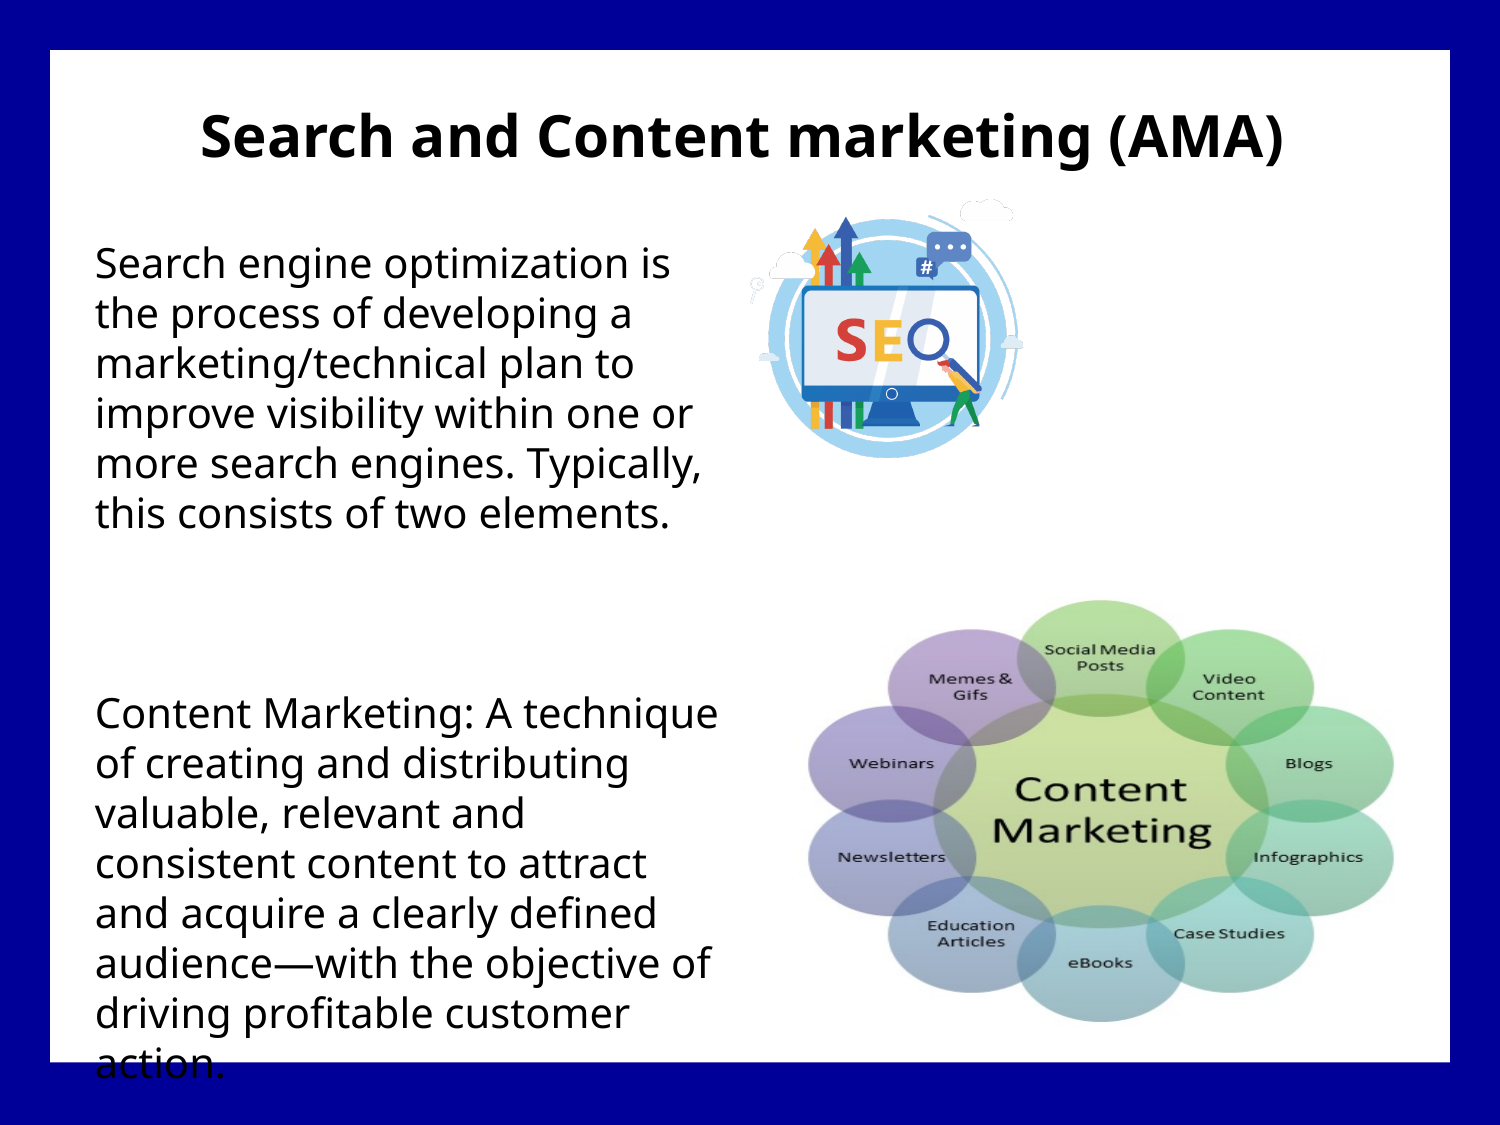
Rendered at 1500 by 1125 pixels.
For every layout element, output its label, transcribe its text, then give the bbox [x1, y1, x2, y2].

title Search and Content marketing (AMA) [112, 74, 1388, 263]
picture [791, 597, 1407, 1028]
text_box Search engine optimization is the process of developing a marketing/technical plan to improve visibility within one or more search engines. Typically, this consists of two elements. Content Marketing: A technique of creating and distributing valuable, relevant and consistent content to attract and acquire a clearly defined audience—with the objective of driving profitable customer action. [80, 149, 745, 1125]
picture [749, 199, 1023, 459]
